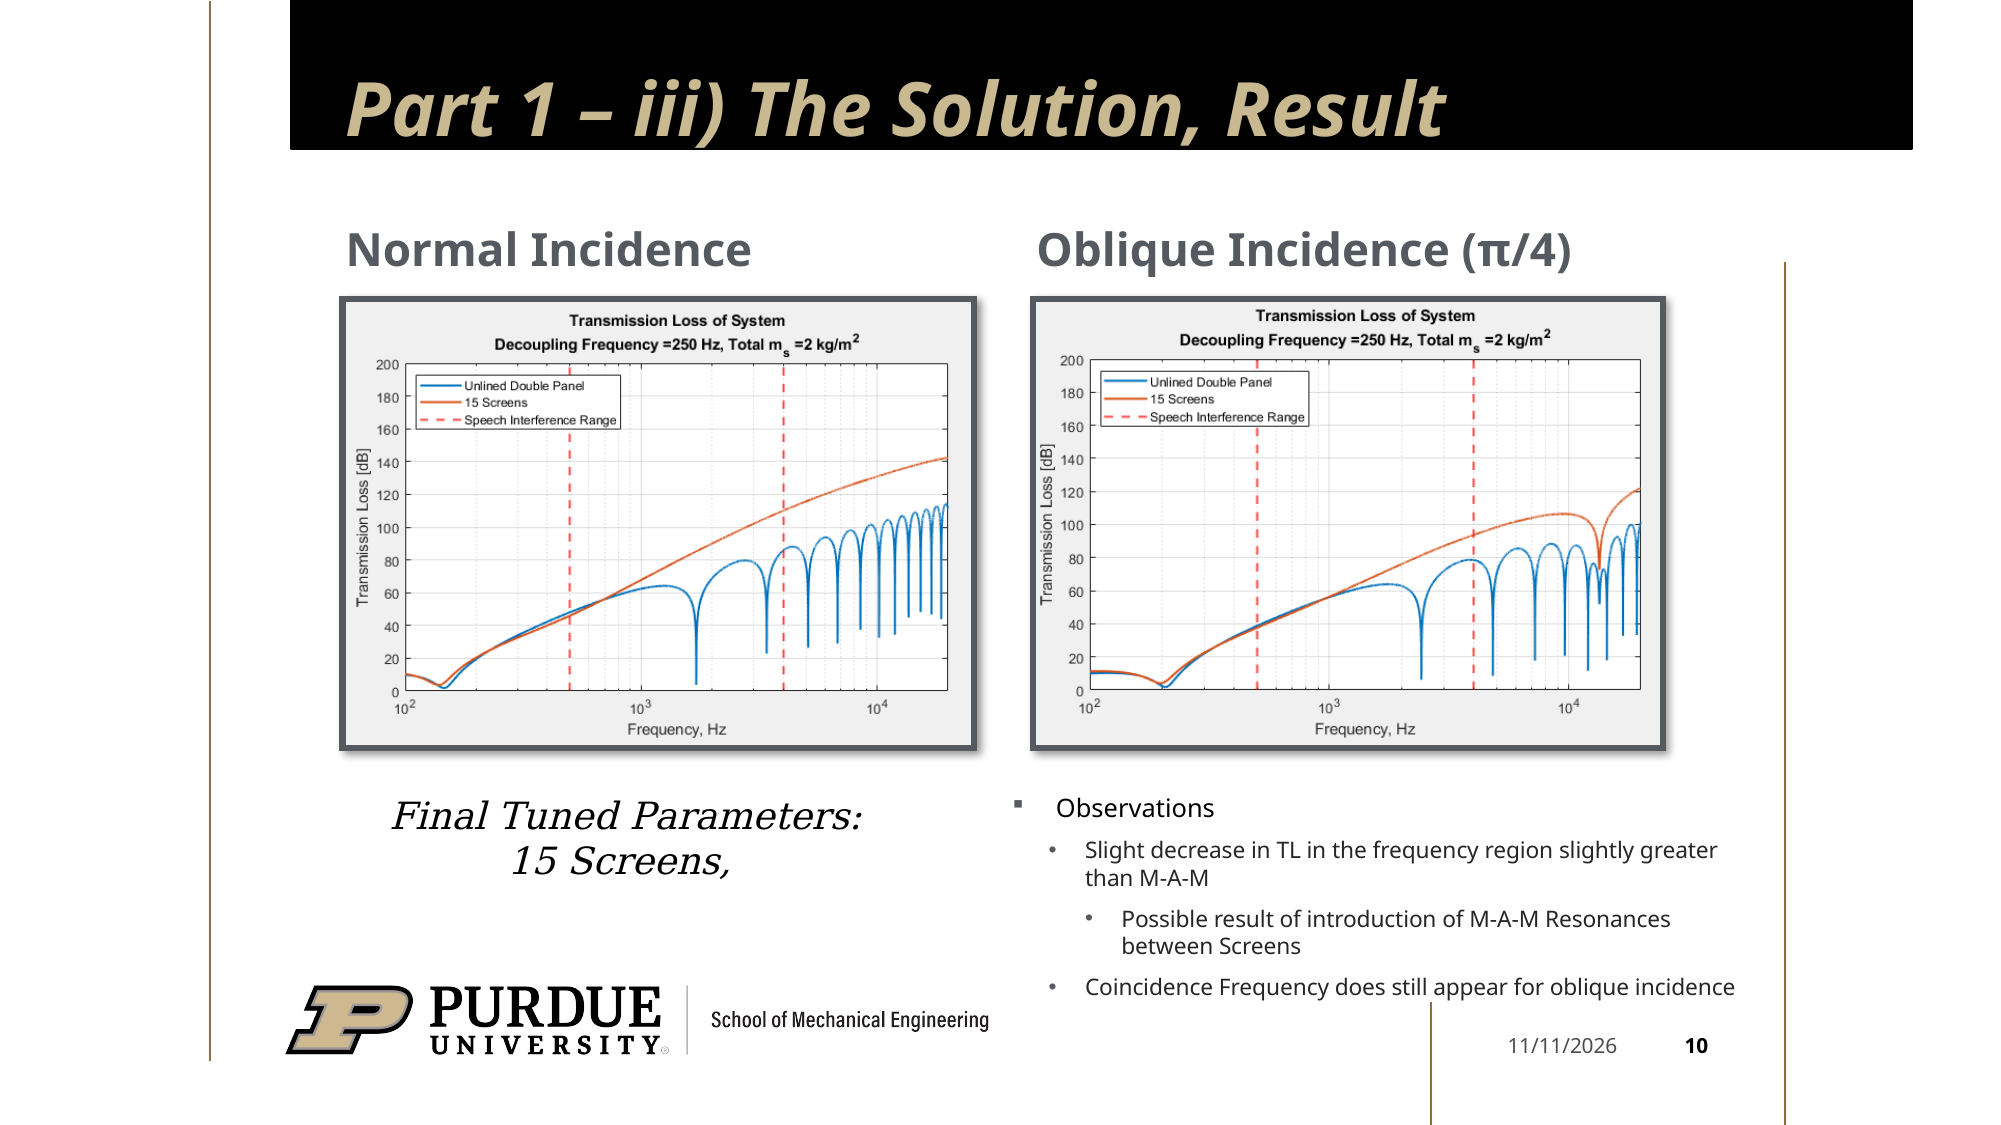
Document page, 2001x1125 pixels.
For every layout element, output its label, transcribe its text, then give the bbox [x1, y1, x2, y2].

picture [285, 982, 999, 1059]
subtitle Normal Incidence [345, 220, 1000, 277]
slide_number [1464, 1020, 1632, 1074]
picture [345, 301, 972, 745]
text_box Oblique Incidence (π/4) [1036, 220, 1691, 276]
slide_number 10 [1656, 1017, 1737, 1078]
picture [1036, 301, 1661, 745]
list Observations Slight decrease in TL in the frequency region slightly greater than M-A-M Possible result of introduction of M-A-M Resonances between Screens Coincidence Frequency does still appear for oblique incidence [1012, 791, 1753, 1002]
title Part 1 – iii) The Solution, Result [343, 69, 1659, 159]
